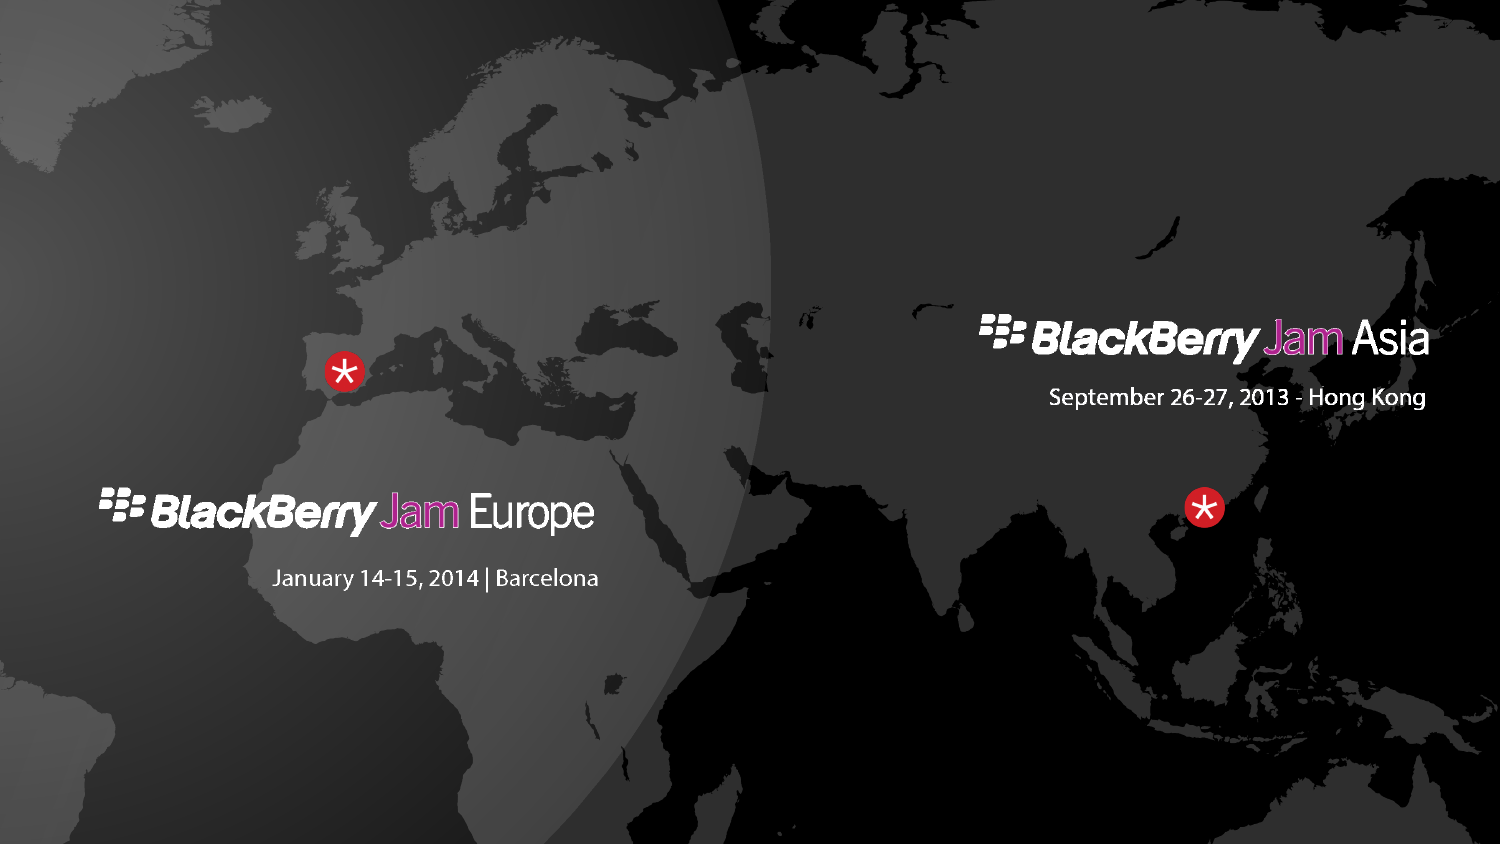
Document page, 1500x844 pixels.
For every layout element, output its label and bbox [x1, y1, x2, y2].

text_box [967, 299, 1440, 529]
picture [0, 0, 1500, 844]
text_box [88, 350, 604, 600]
